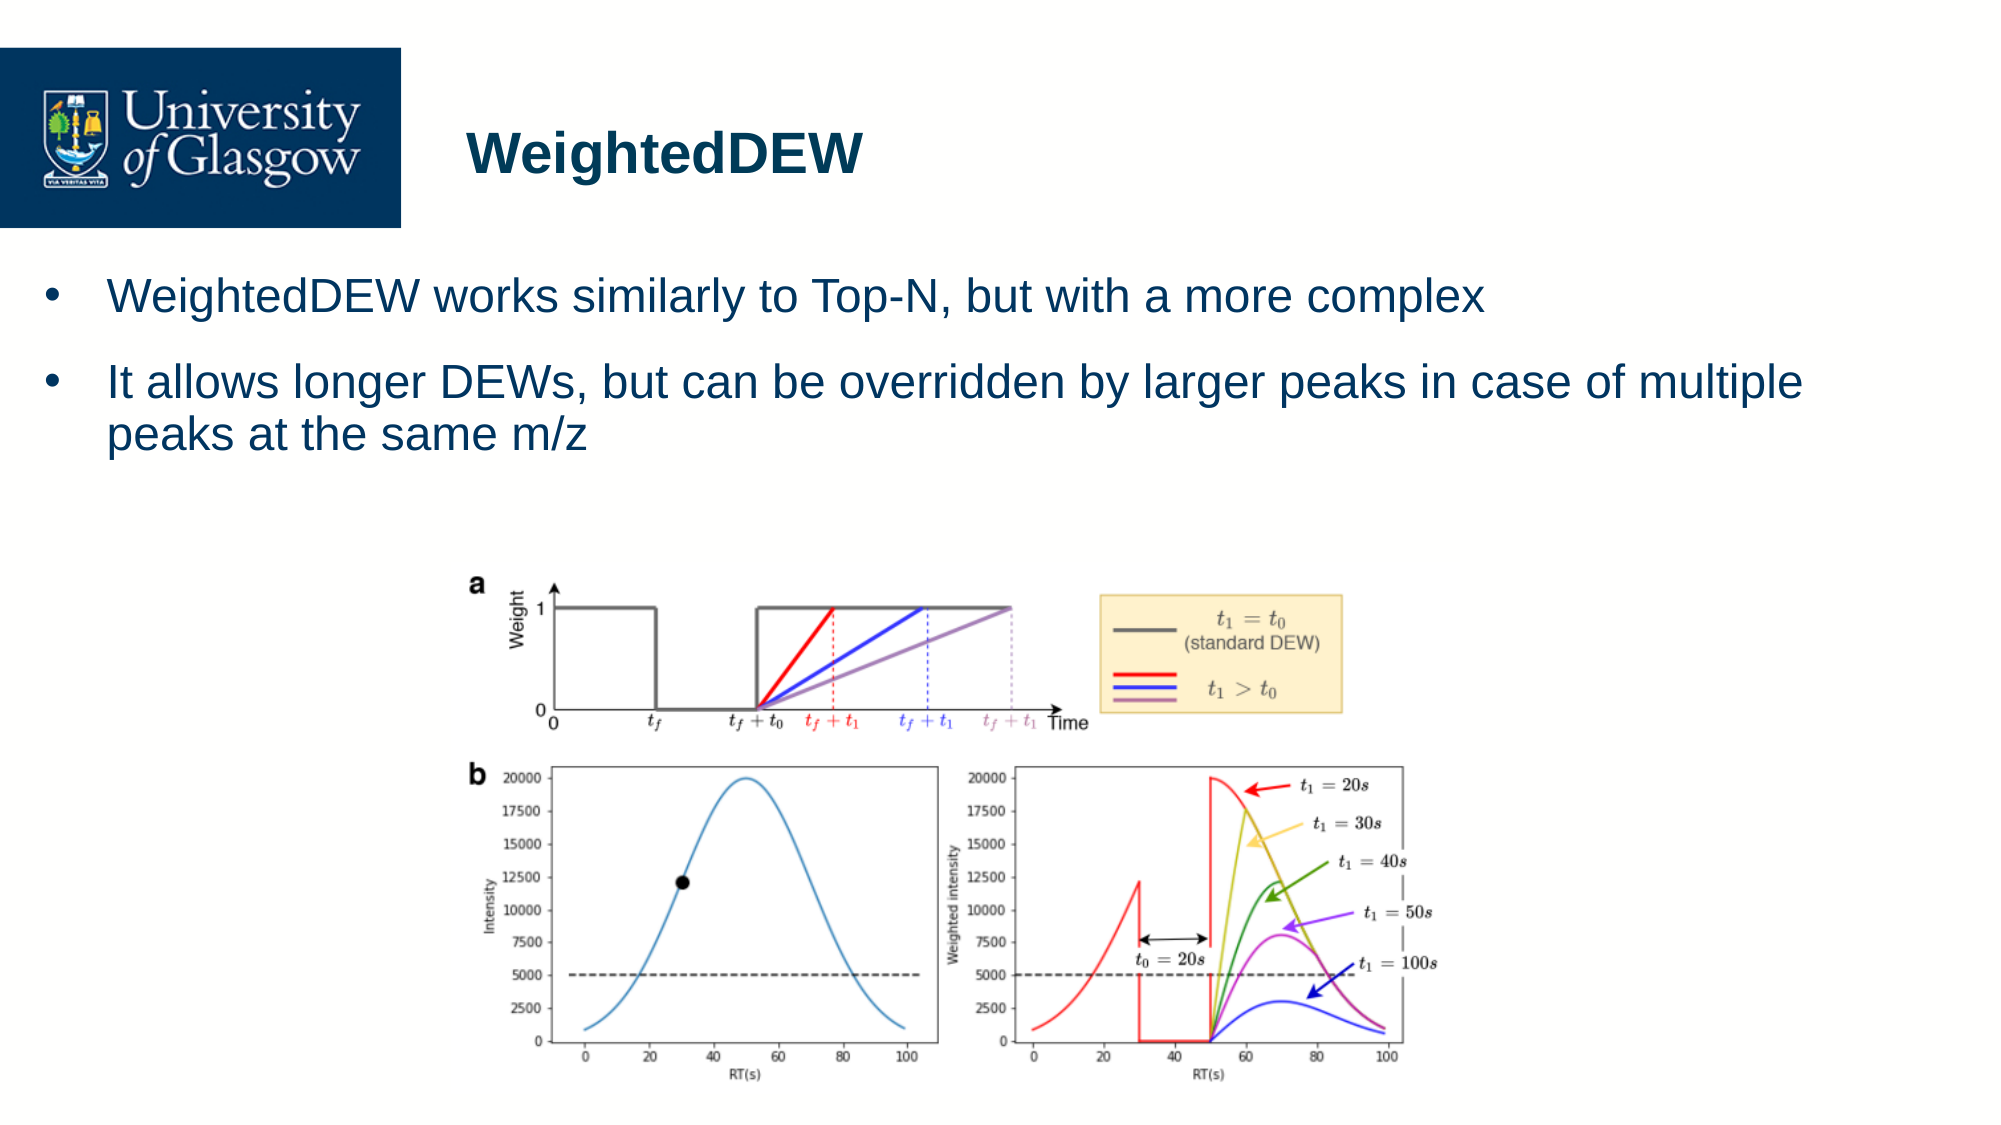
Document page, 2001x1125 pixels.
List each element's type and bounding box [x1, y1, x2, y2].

picture [0, 0, 2000, 1125]
title [451, 115, 1963, 262]
list [29, 263, 1963, 1105]
